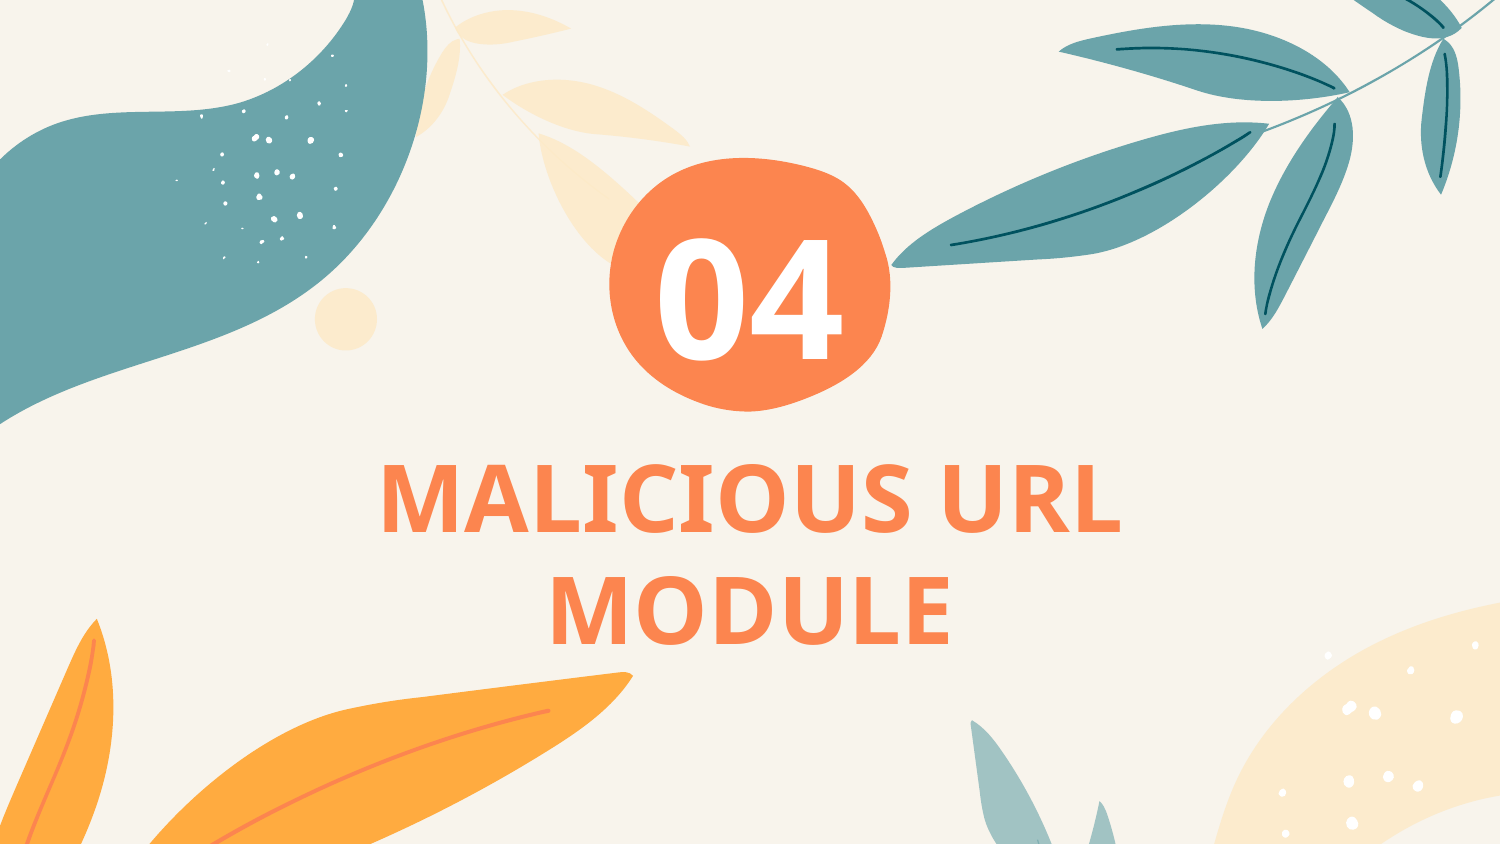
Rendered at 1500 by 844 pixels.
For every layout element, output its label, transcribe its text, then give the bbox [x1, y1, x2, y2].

text_box [645, 157, 858, 196]
title MALICIOUS URL MODULE [350, 423, 1149, 558]
title 04 [554, 196, 946, 409]
